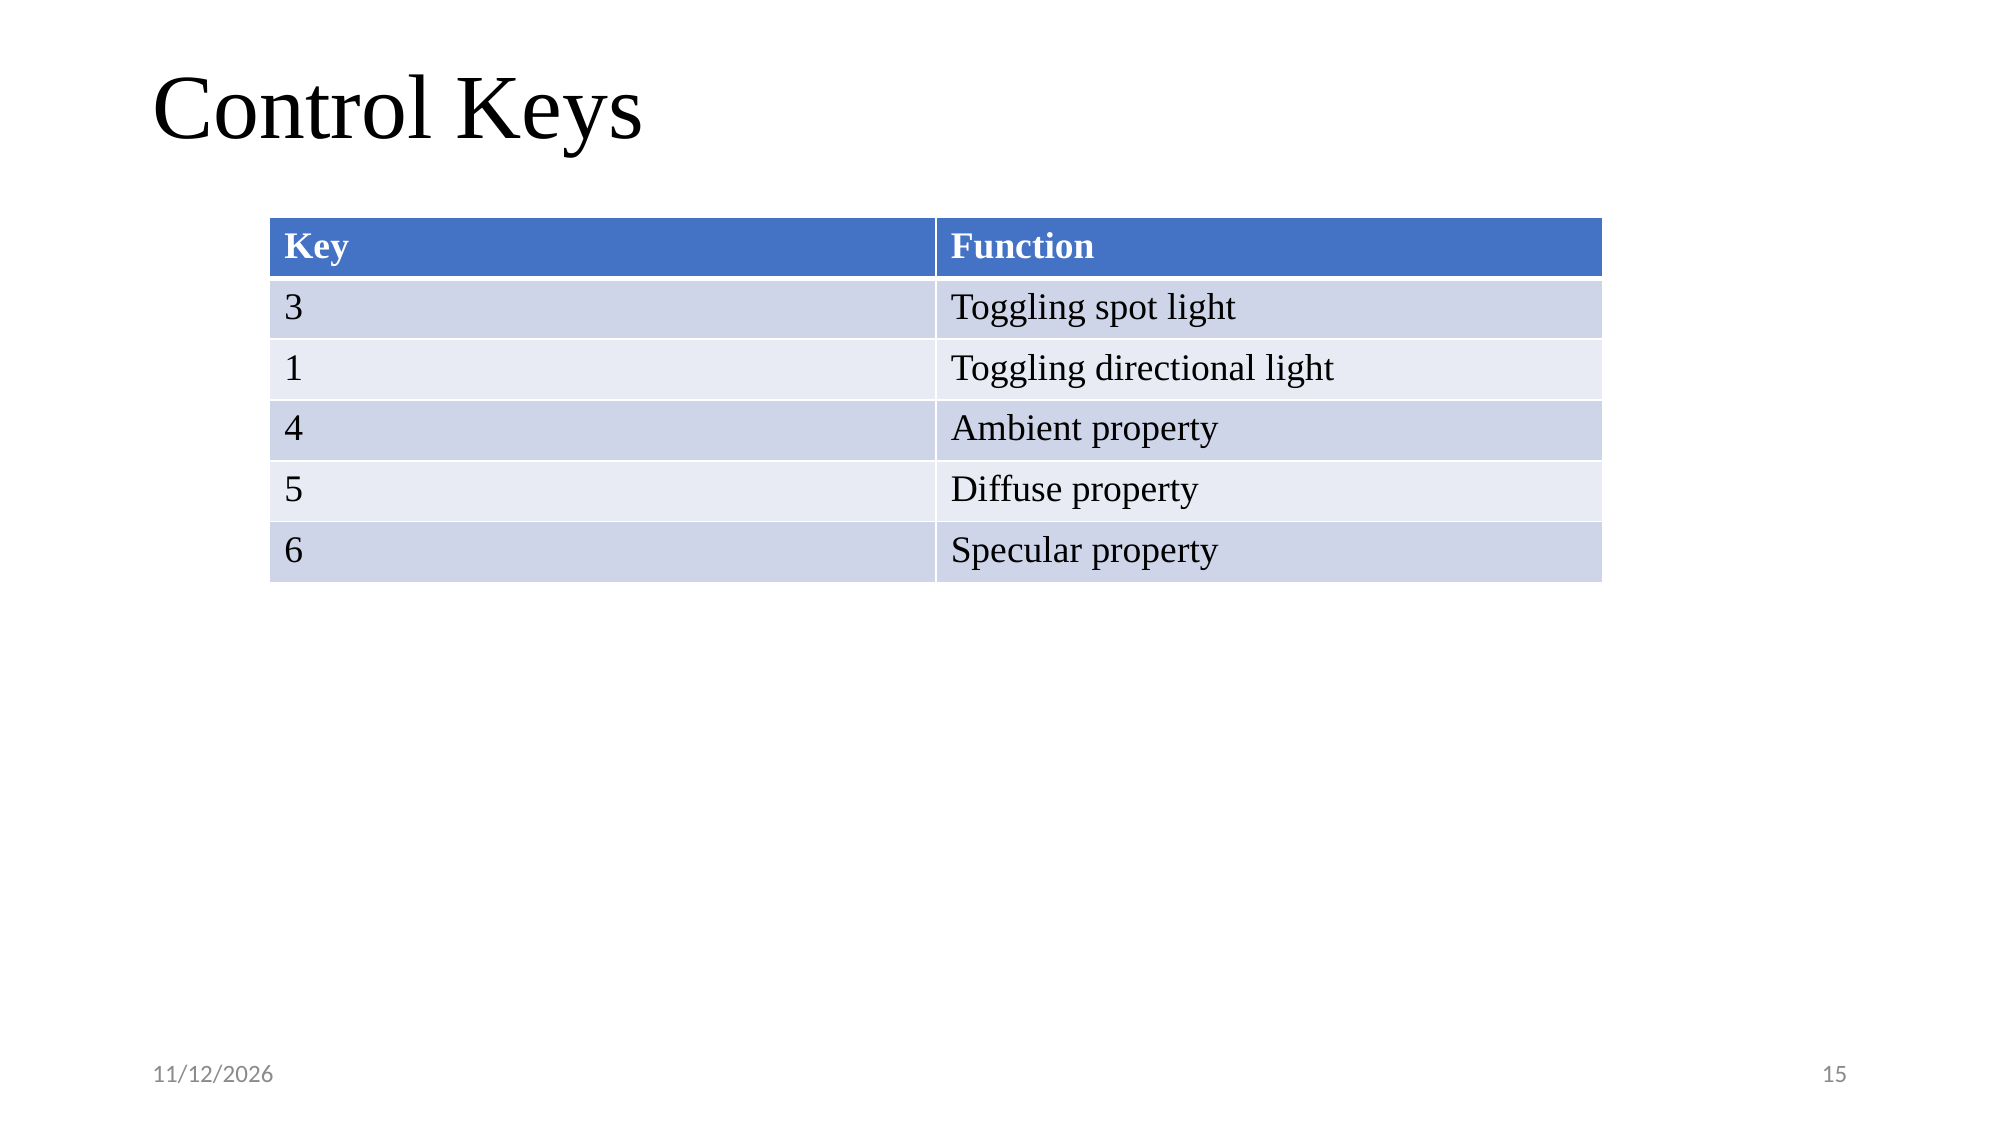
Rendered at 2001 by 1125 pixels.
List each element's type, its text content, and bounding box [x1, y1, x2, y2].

title Control Keys [137, 0, 1863, 218]
table_cell Toggling directional light [937, 340, 1602, 399]
slide_number 15 [1412, 1042, 1863, 1103]
table_cell Diffuse property [937, 462, 1602, 521]
table_cell 6 [270, 522, 935, 582]
table_cell 5 [270, 462, 935, 521]
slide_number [137, 1042, 588, 1103]
table_cell Toggling spot light [937, 281, 1602, 338]
table_header Function [937, 218, 1602, 276]
table_cell Specular property [937, 522, 1602, 582]
table_cell Ambient property [937, 401, 1602, 460]
table_cell 3 [270, 281, 935, 338]
table_header Key [270, 218, 935, 276]
table_cell 4 [270, 401, 935, 460]
table_cell 1 [270, 340, 935, 399]
